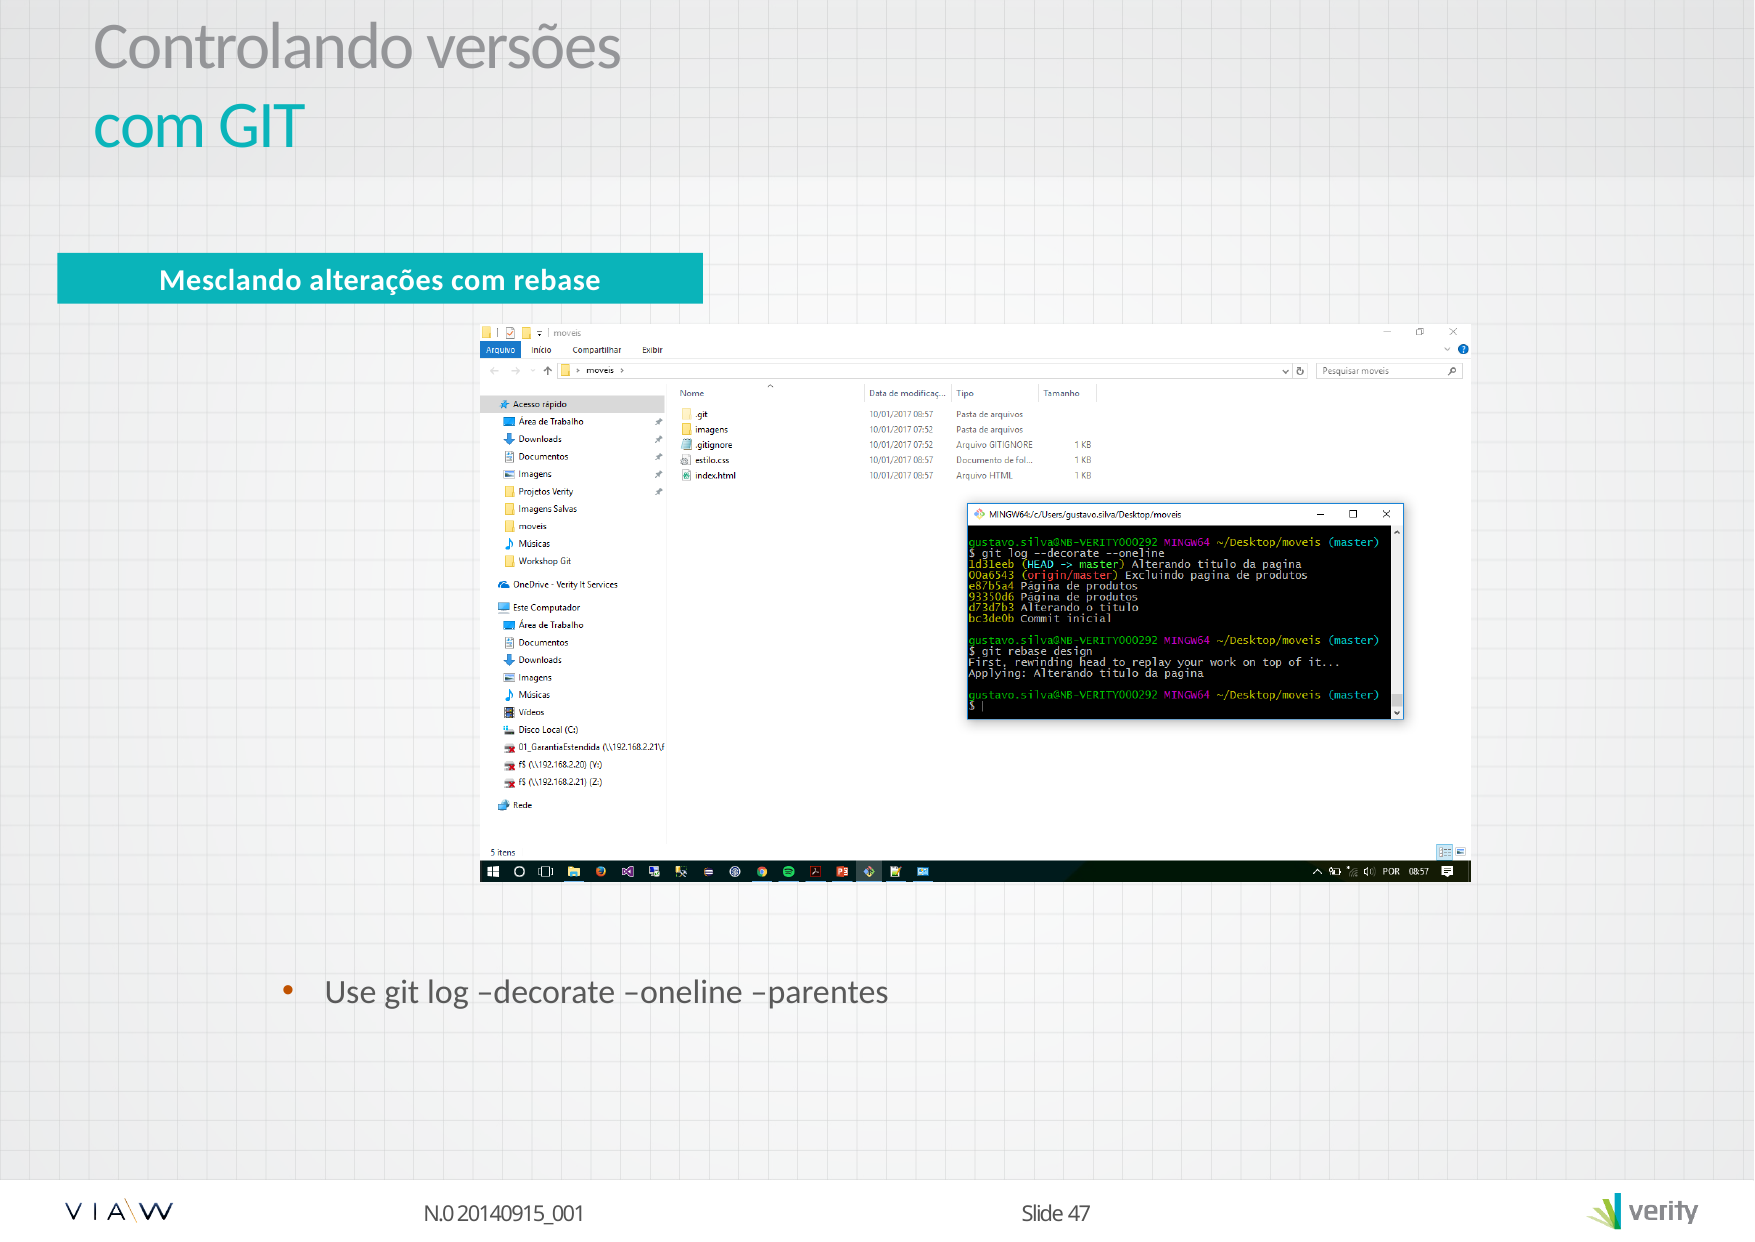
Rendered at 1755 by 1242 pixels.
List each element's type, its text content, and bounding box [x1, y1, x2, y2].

picture [0, 0, 1754, 1180]
picture [1573, 1181, 1714, 1233]
picture [64, 1197, 174, 1223]
text_box Mesclando alterações com rebase [57, 252, 703, 304]
text_box Use git log –decorate –oneline –parentes [267, 970, 1356, 1175]
